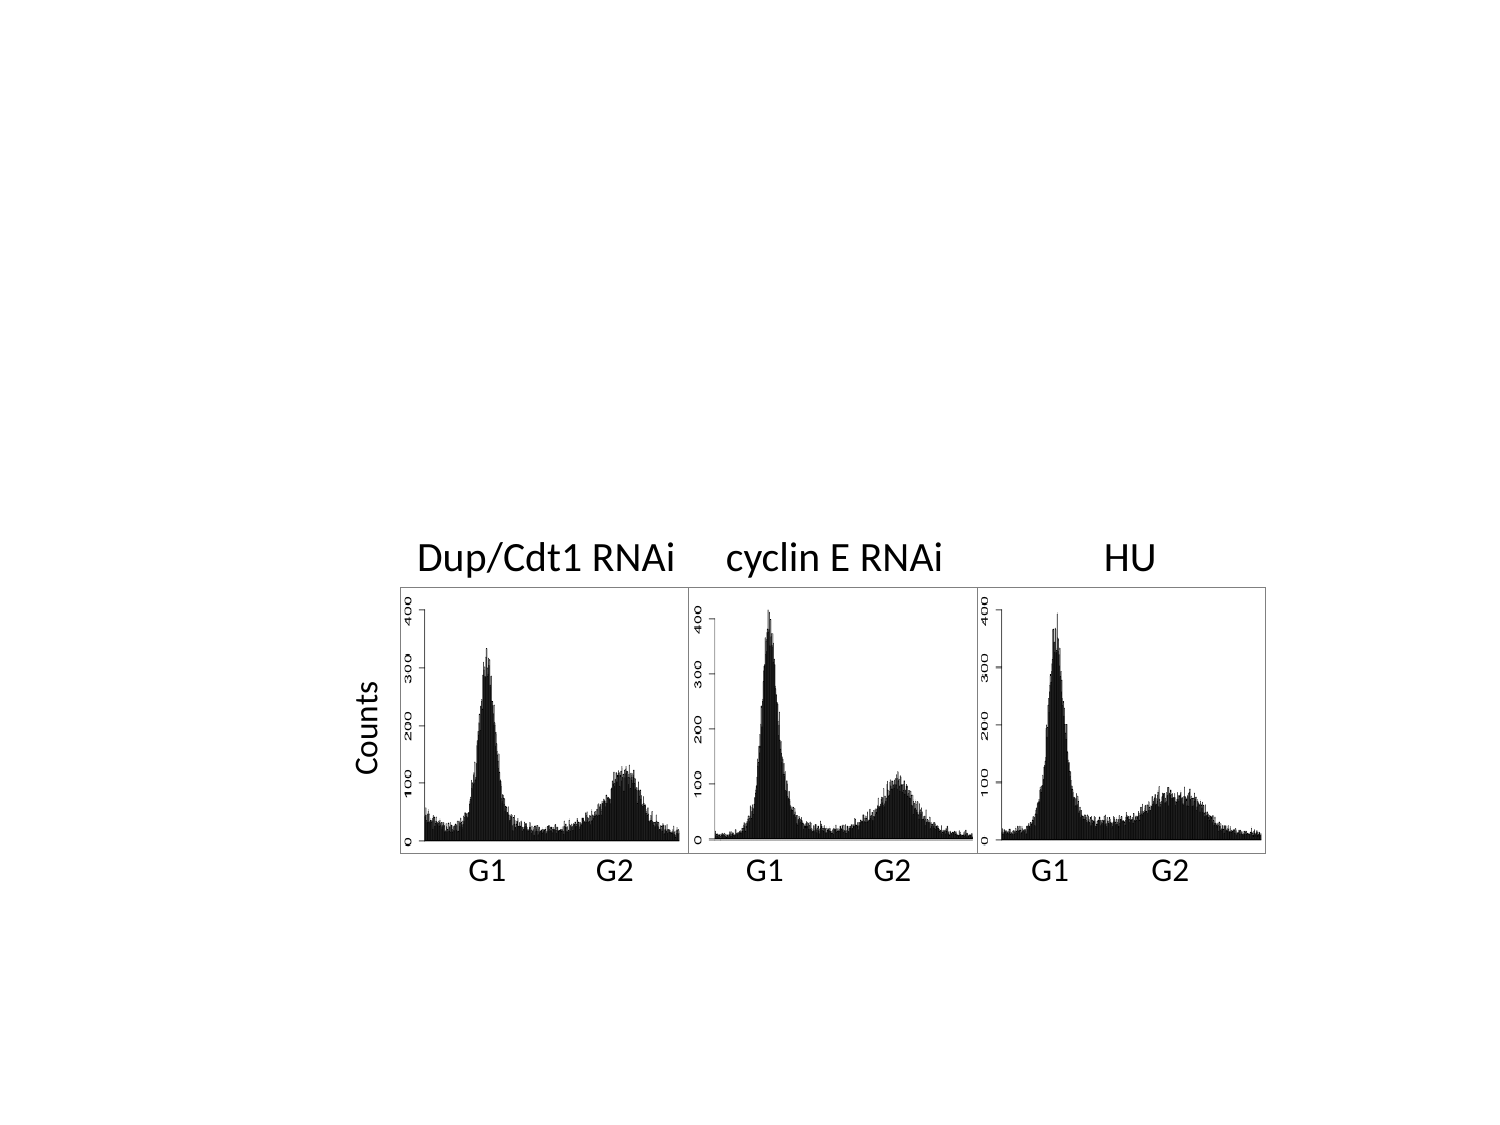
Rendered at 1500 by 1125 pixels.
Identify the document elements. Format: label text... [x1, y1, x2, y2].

text_box cyclin E RNAi [711, 522, 973, 586]
text_box HU [1089, 522, 1172, 586]
text_box Dup/Cdt1 RNAi [402, 522, 691, 586]
text_box G1 G2 G1 G2 G1 G2 [444, 836, 1500, 942]
picture [399, 587, 1266, 854]
text_box Counts [336, 666, 392, 791]
